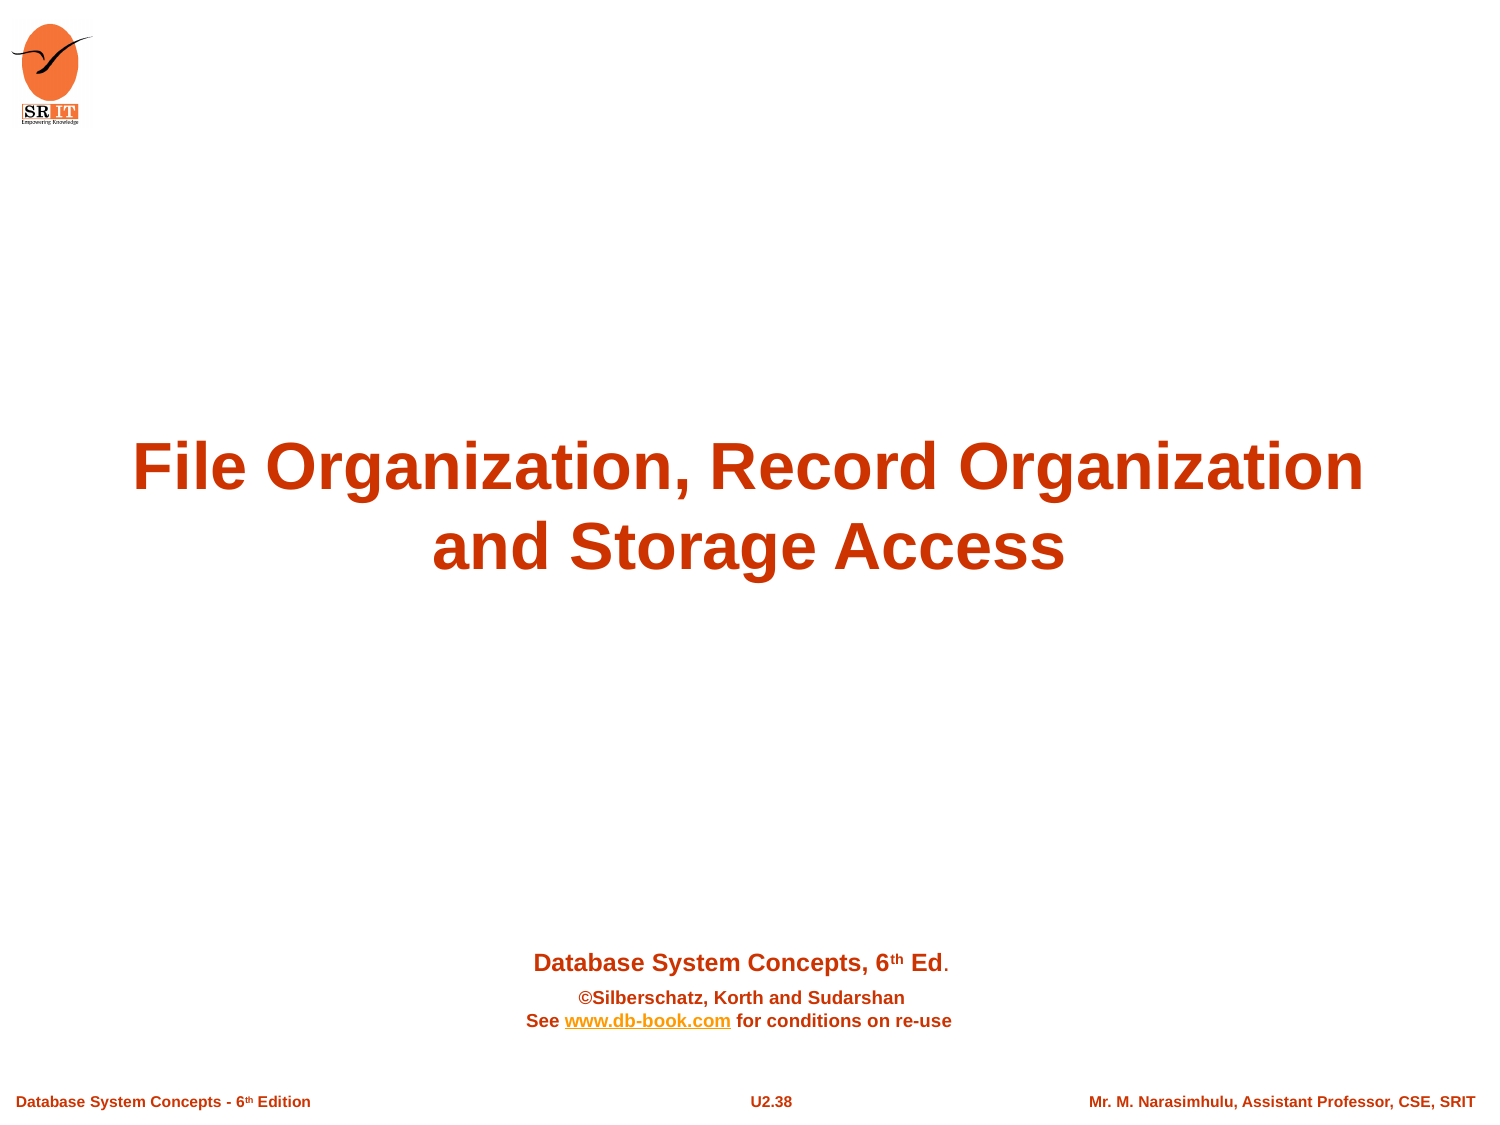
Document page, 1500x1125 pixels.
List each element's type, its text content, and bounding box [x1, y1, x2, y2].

picture [11, 19, 93, 128]
title File Organization, Record Organization and Storage Access [112, 349, 1388, 591]
